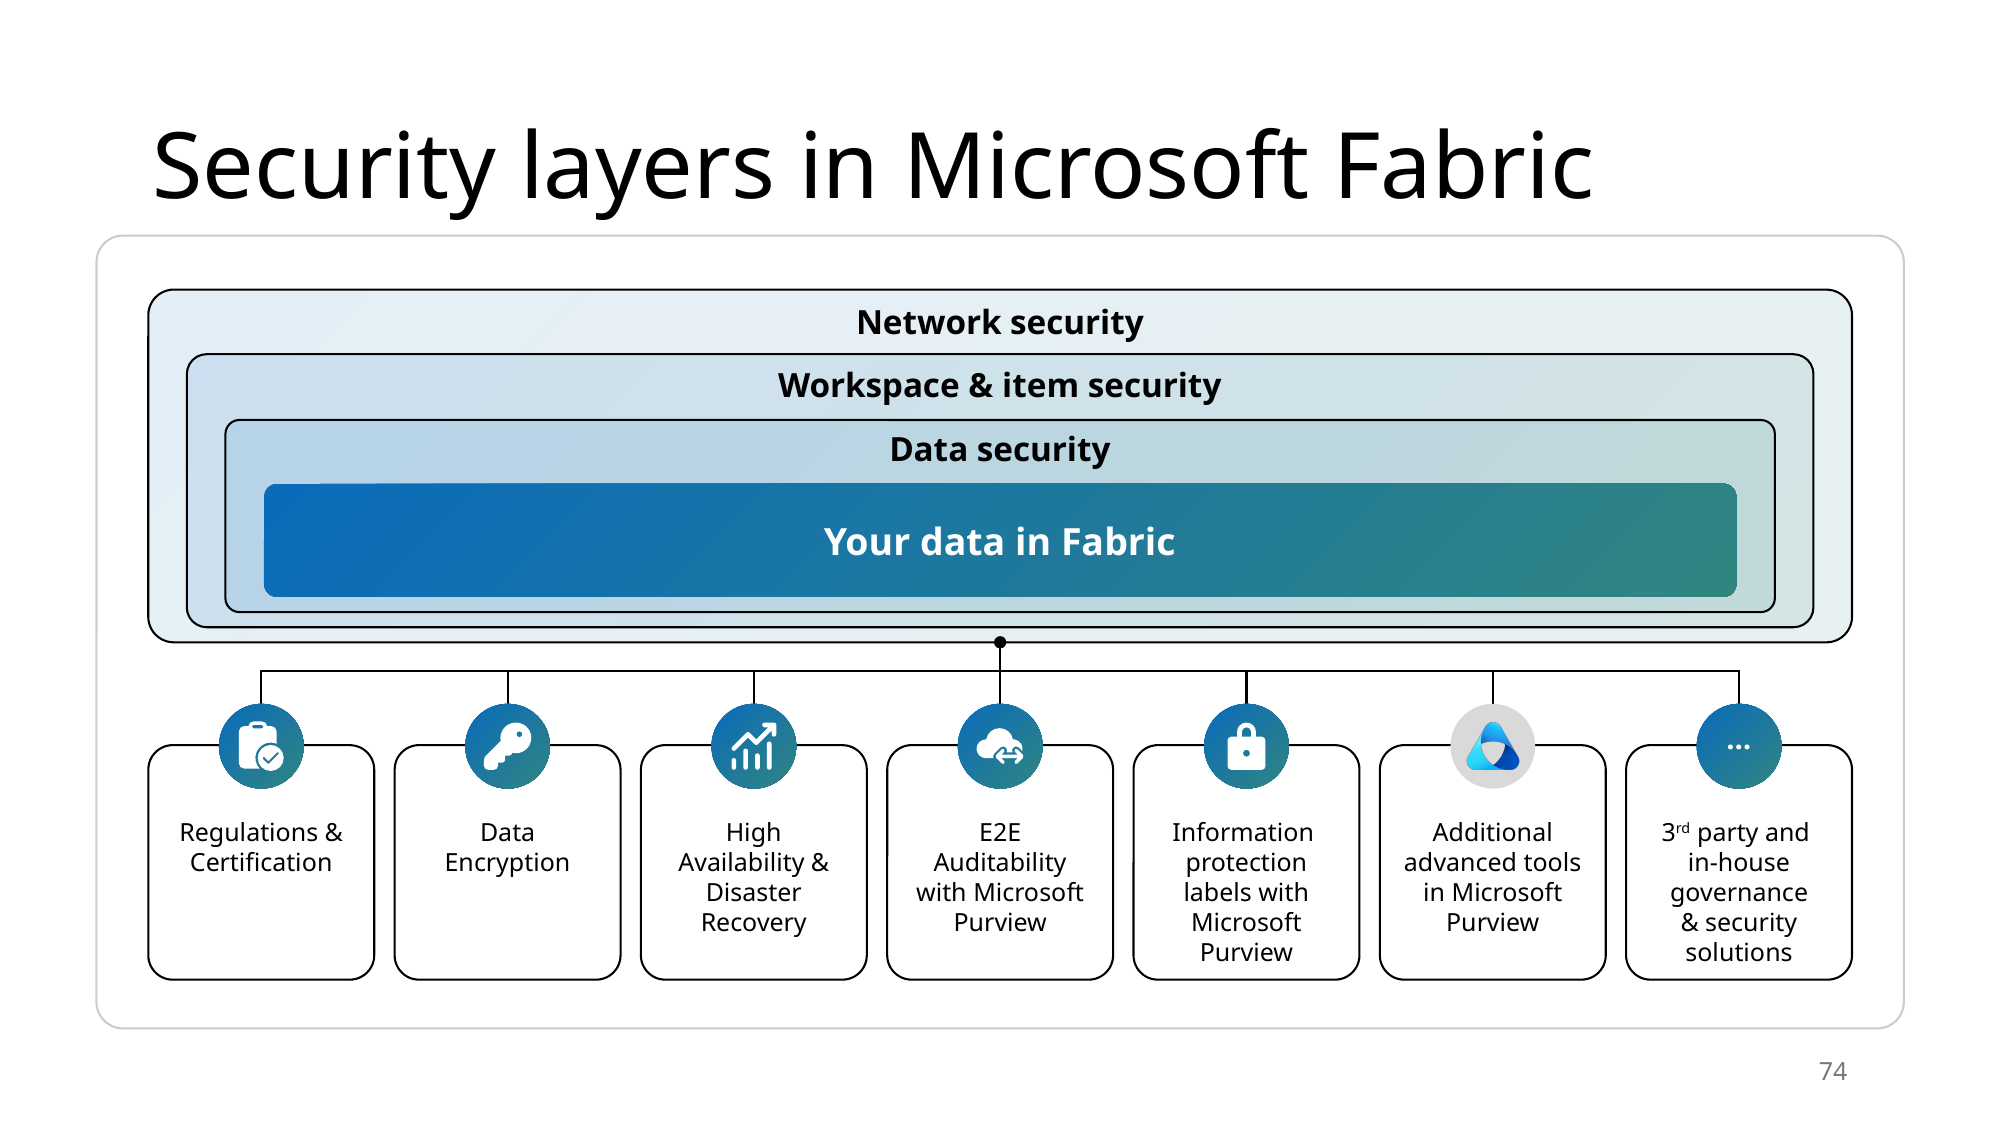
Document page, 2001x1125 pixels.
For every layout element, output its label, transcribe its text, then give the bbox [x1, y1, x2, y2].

text_box [711, 705, 797, 789]
text_box [957, 705, 1043, 789]
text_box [260, 641, 1740, 705]
text_box Data security [225, 419, 1775, 613]
text_box [731, 757, 737, 770]
text_box Regulations & Certification [167, 816, 355, 877]
text_box [1132, 744, 1361, 981]
text_box [147, 744, 376, 981]
text_box [95, 234, 1905, 1030]
text_box [483, 722, 532, 770]
text_box [1625, 744, 1854, 981]
text_box Workspace & item security [186, 354, 1814, 628]
text_box [393, 744, 622, 981]
text_box [755, 753, 760, 770]
text_box 3rd party and in-house governance & security solutions [1645, 816, 1833, 967]
text_box [1449, 705, 1537, 790]
text_box … [1696, 703, 1782, 789]
text_box [766, 741, 772, 770]
text_box Network security [148, 289, 1853, 643]
text_box [465, 705, 550, 789]
text_box [743, 748, 748, 770]
text_box [639, 744, 868, 981]
title Security layers in Microsoft Fabric [137, 59, 1863, 234]
text_box Additional advanced tools in Microsoft Purview [1399, 816, 1587, 937]
text_box [1204, 705, 1289, 789]
text_box [238, 721, 284, 771]
picture [1464, 718, 1521, 775]
text_box [218, 703, 304, 789]
text_box Your data in Fabric [263, 483, 1737, 597]
text_box [1378, 744, 1607, 981]
text_box Information protection labels with Microsoft Purview [1153, 816, 1340, 966]
text_box [886, 744, 1115, 981]
text_box Data Encryption [414, 816, 601, 877]
text_box [976, 728, 1024, 764]
text_box High Availability & Disaster Recovery [660, 816, 848, 936]
text_box E2E Auditability with Microsoft Purview [906, 816, 1094, 936]
text_box [731, 722, 777, 751]
slide_number 74 [1412, 1042, 1863, 1103]
text_box [1227, 722, 1266, 770]
